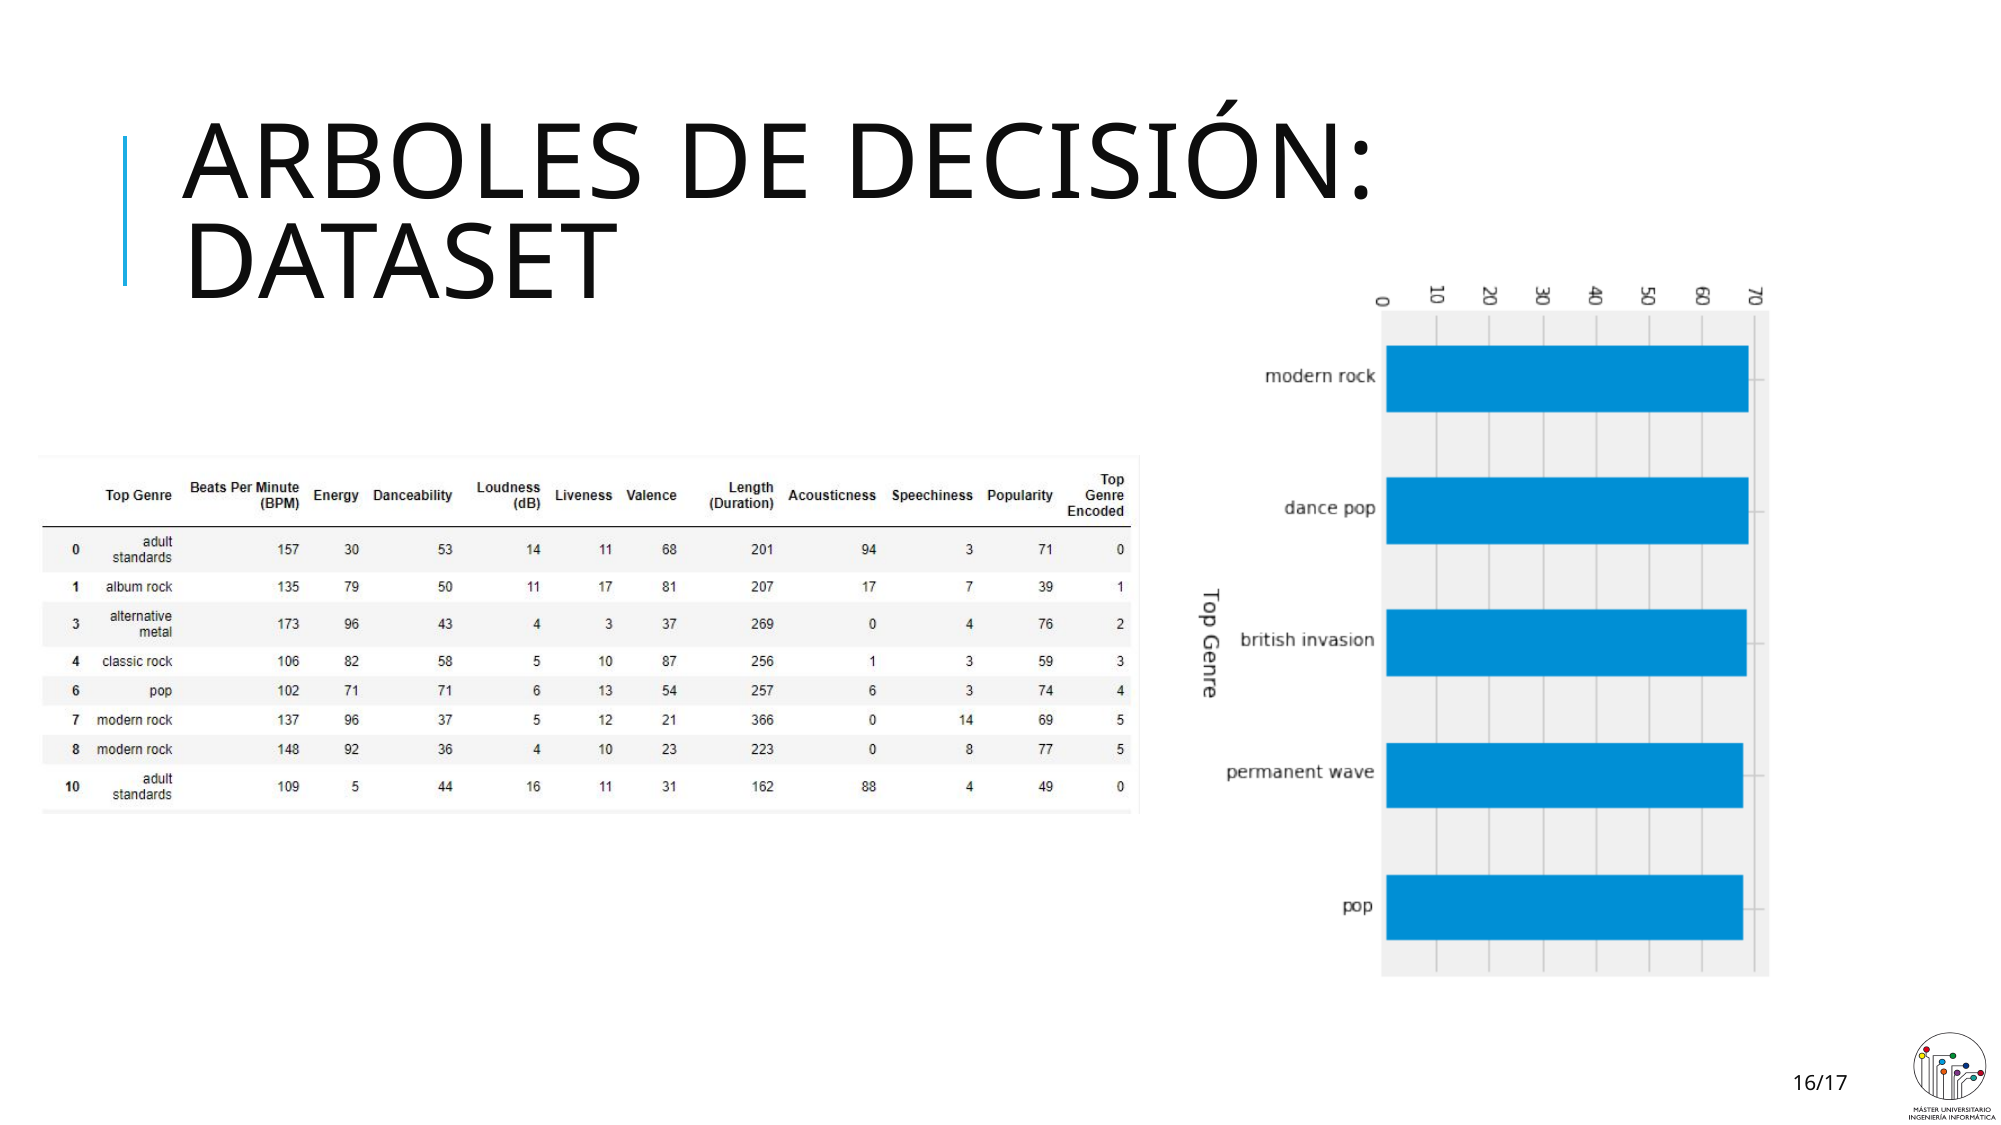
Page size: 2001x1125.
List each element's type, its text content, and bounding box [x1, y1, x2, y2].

title arboles de decisión: DATASET [168, 96, 1763, 342]
slide_number 16/17 [1777, 1061, 1895, 1107]
picture [1902, 1032, 2000, 1125]
picture [38, 273, 1840, 985]
